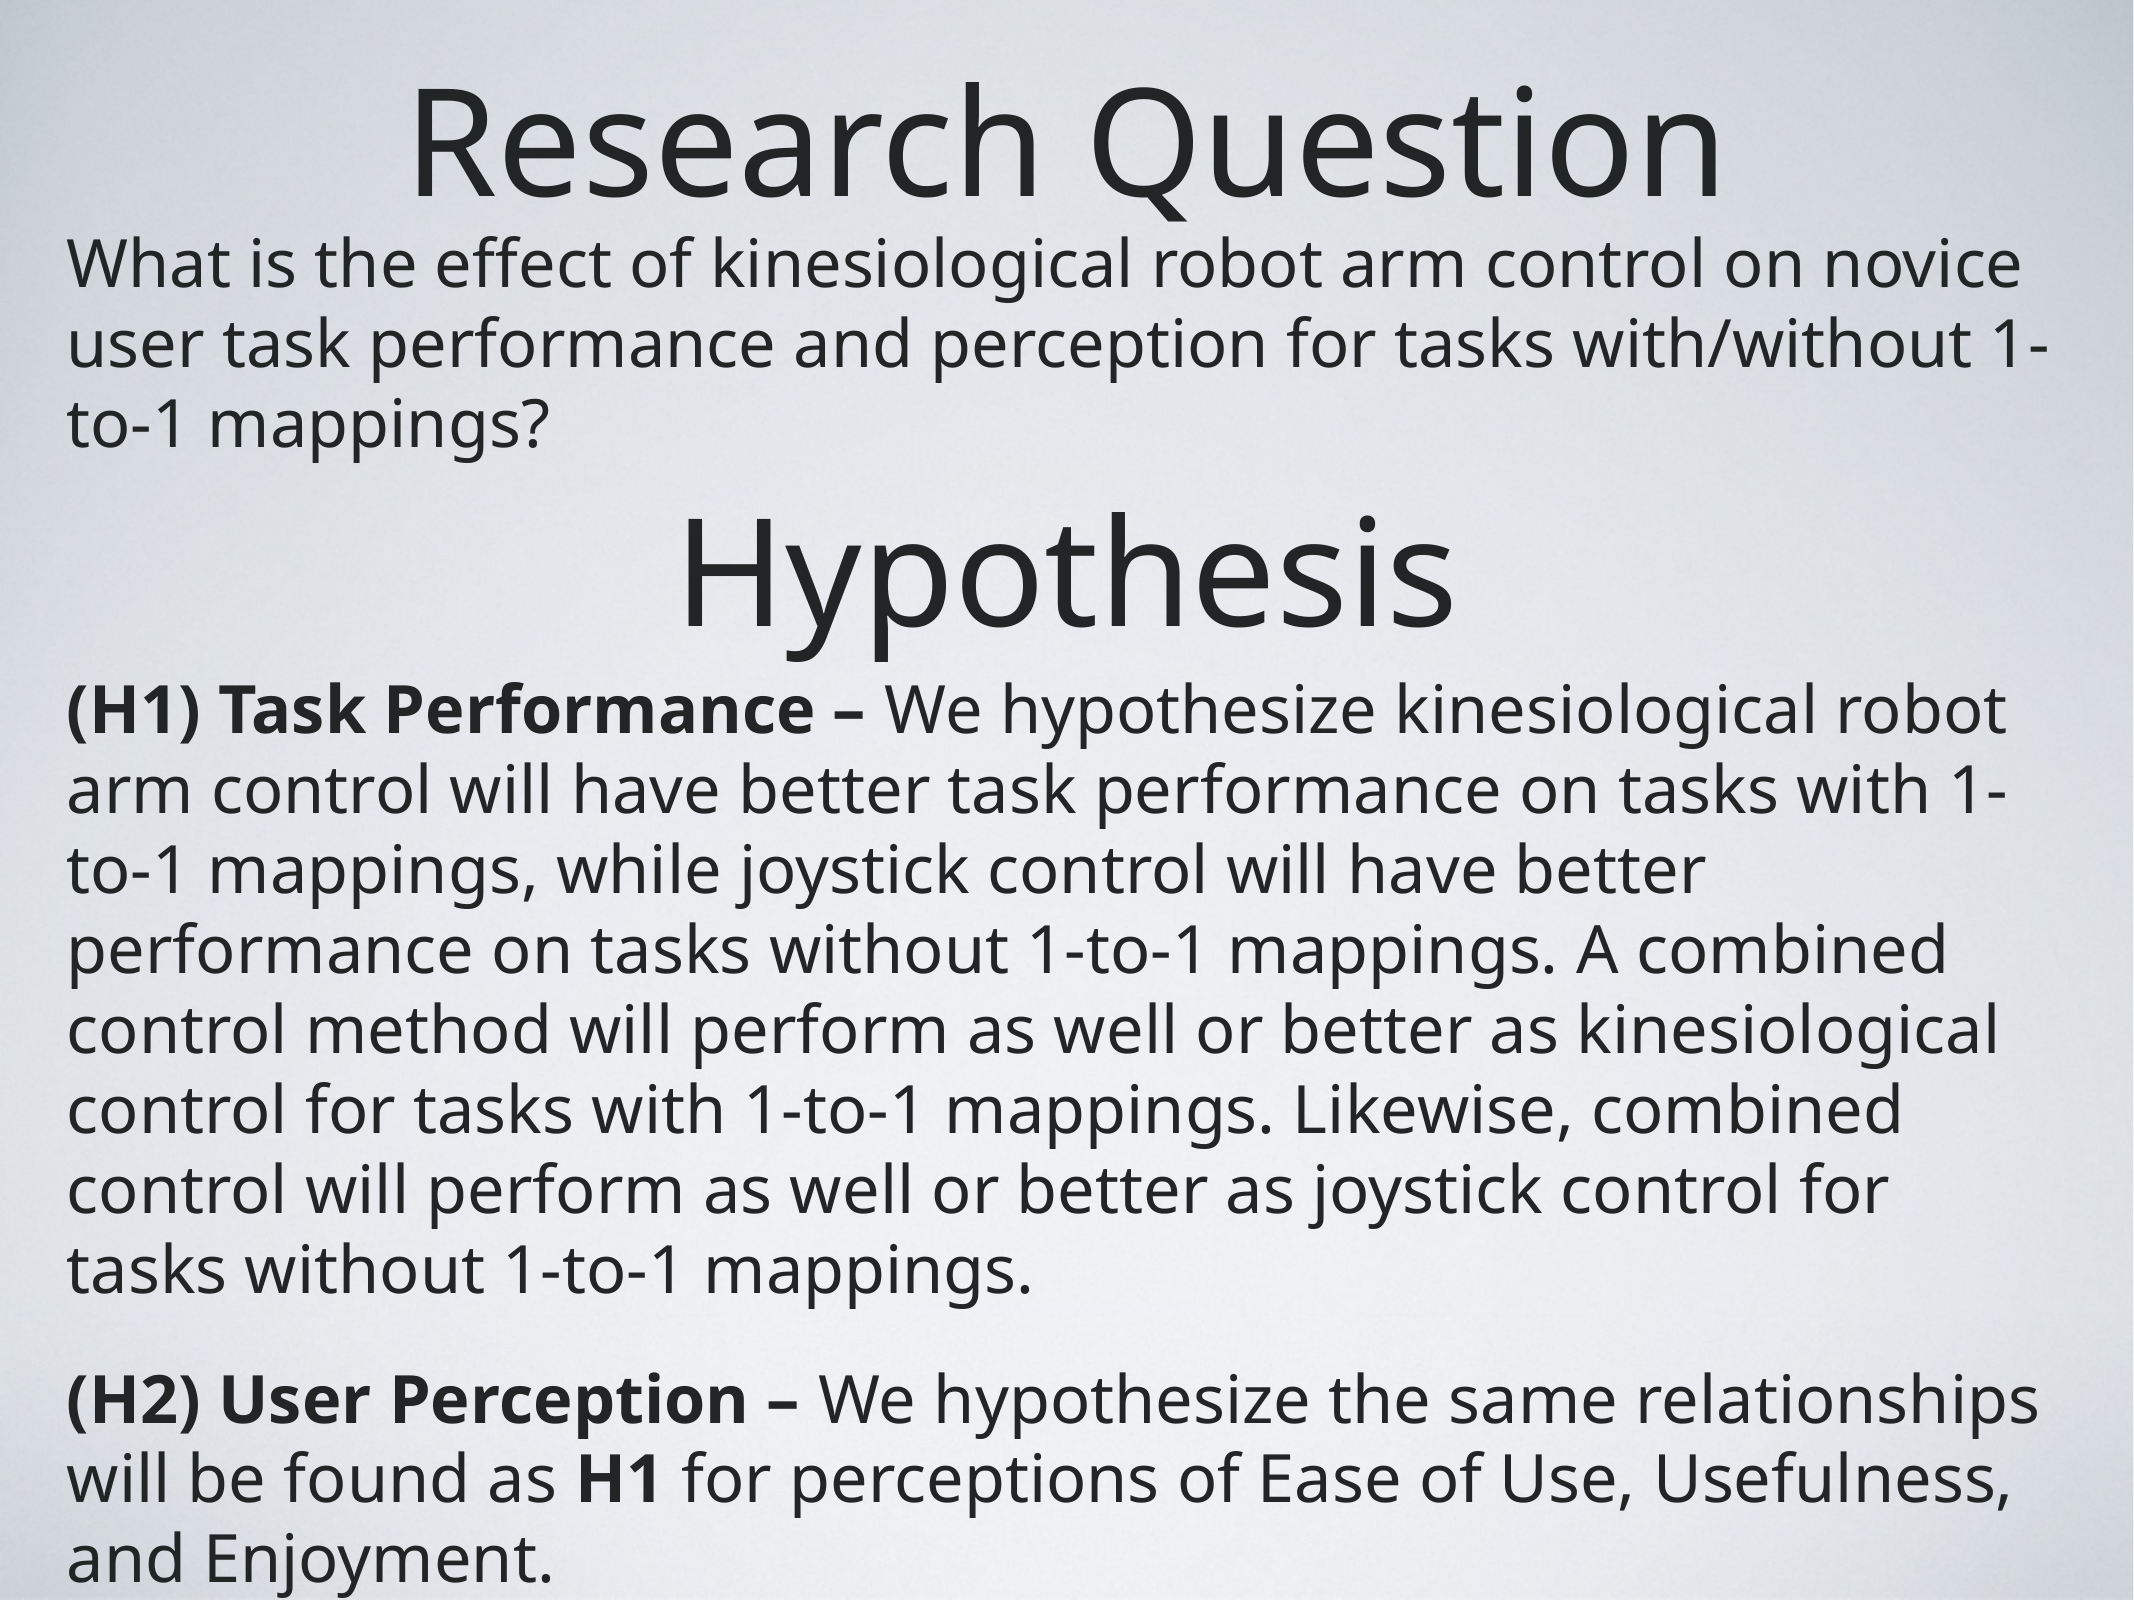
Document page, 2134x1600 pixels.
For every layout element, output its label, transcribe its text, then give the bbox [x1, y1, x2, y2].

text_box Hypothesis [58, 474, 2075, 658]
picture [0, 0, 2134, 1600]
list What is the effect of kinesiological robot arm control on novice user task performance and perception for tasks with/without 1-to-1 mappings? [58, 212, 2075, 474]
title Research Question [58, 60, 2075, 212]
text_box (H1) Task Performance – We hypothesize kinesiological robot arm control will have better task performance on tasks with 1-to-1 mappings, while joystick control will have better performance on tasks without 1-to-1 mappings. A combined control method will perform as well or better as kinesiological control for tasks with 1-to-1 mappings. Likewise, combined control will perform as well or better as joystick control for tasks without 1-to-1 mappings. (H2) User Perception – We hypothesize the same relationships will be found as H1 for perceptions of Ease of Use, Usefulness, and Enjoyment. [58, 658, 2075, 1578]
